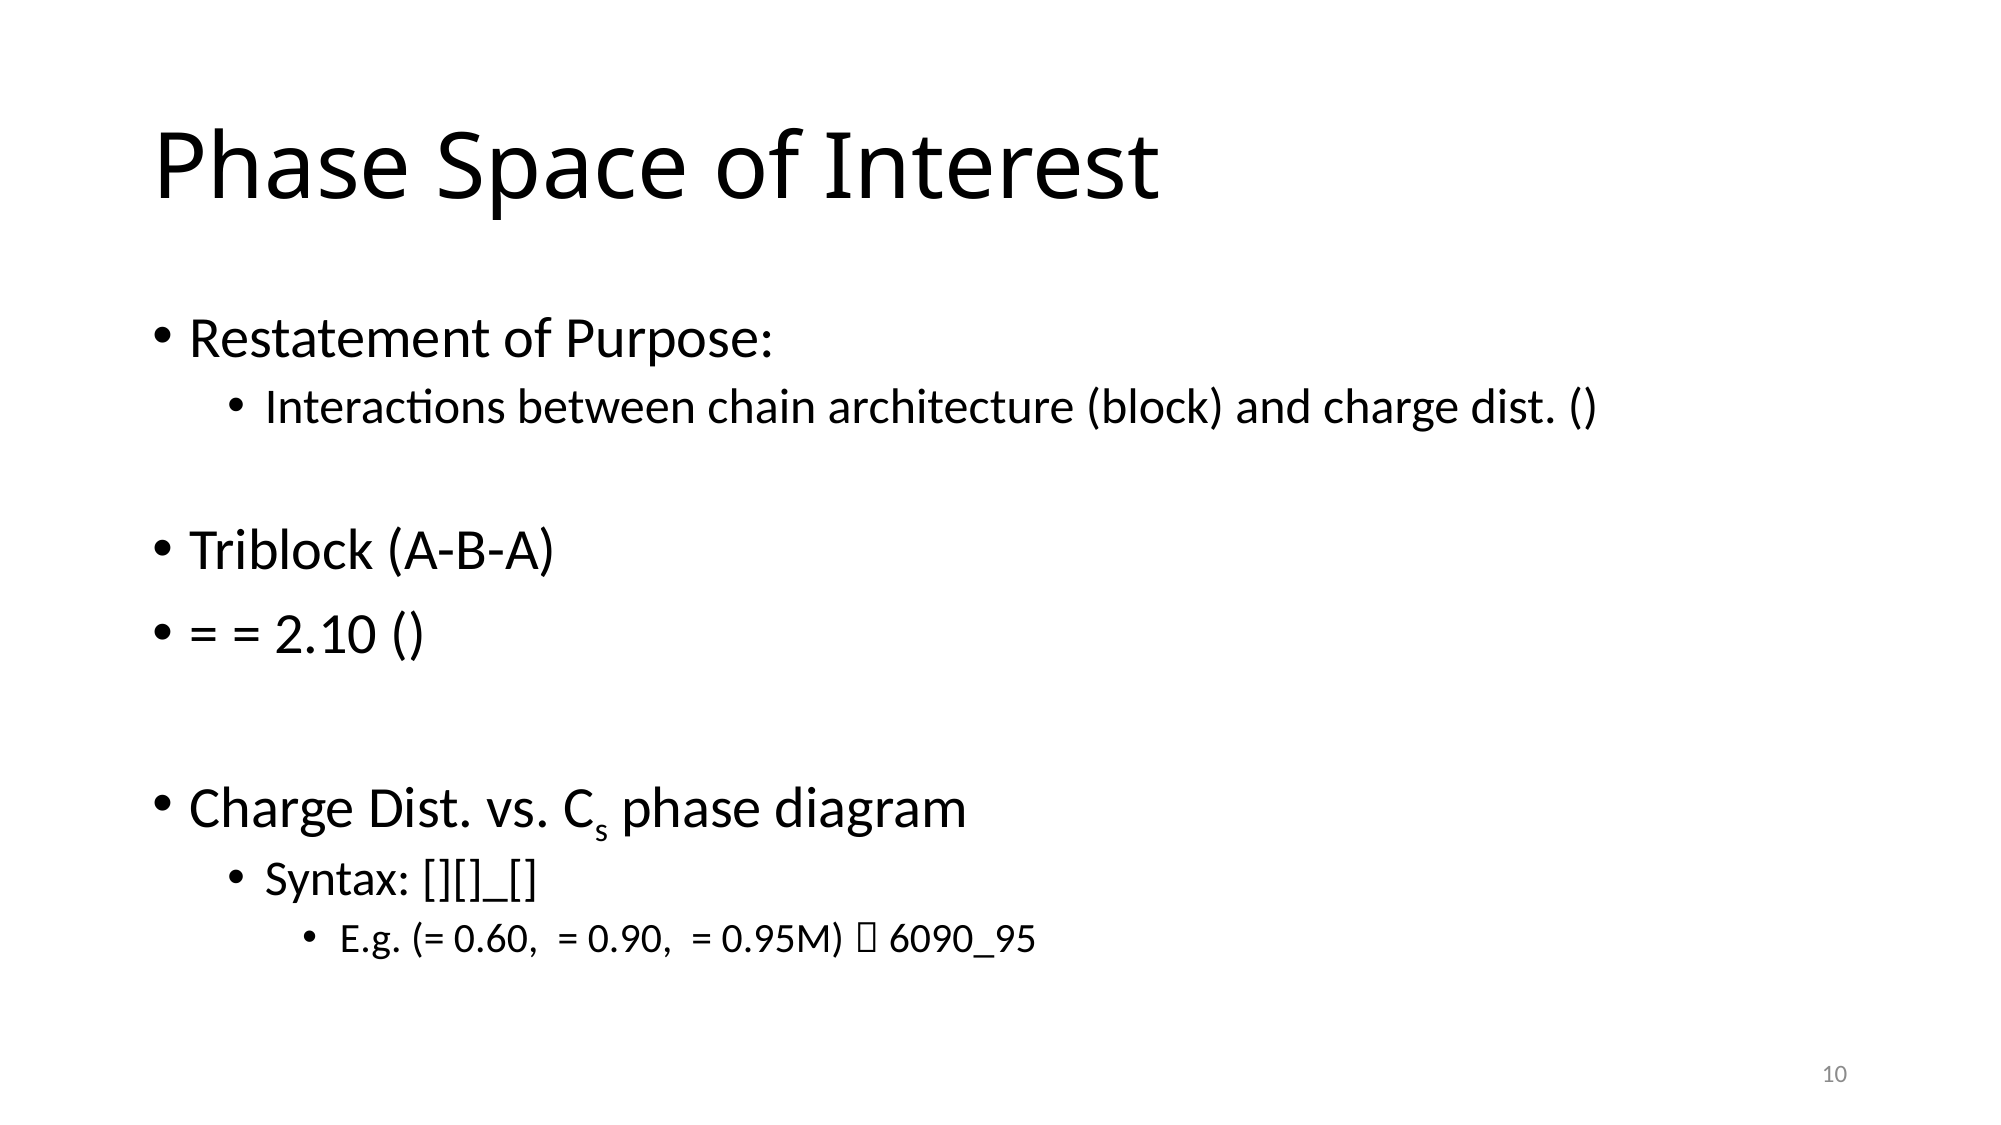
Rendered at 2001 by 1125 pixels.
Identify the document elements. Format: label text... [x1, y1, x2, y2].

slide_number 10 [1412, 1042, 1863, 1103]
title Phase Space of Interest [137, 59, 1863, 278]
